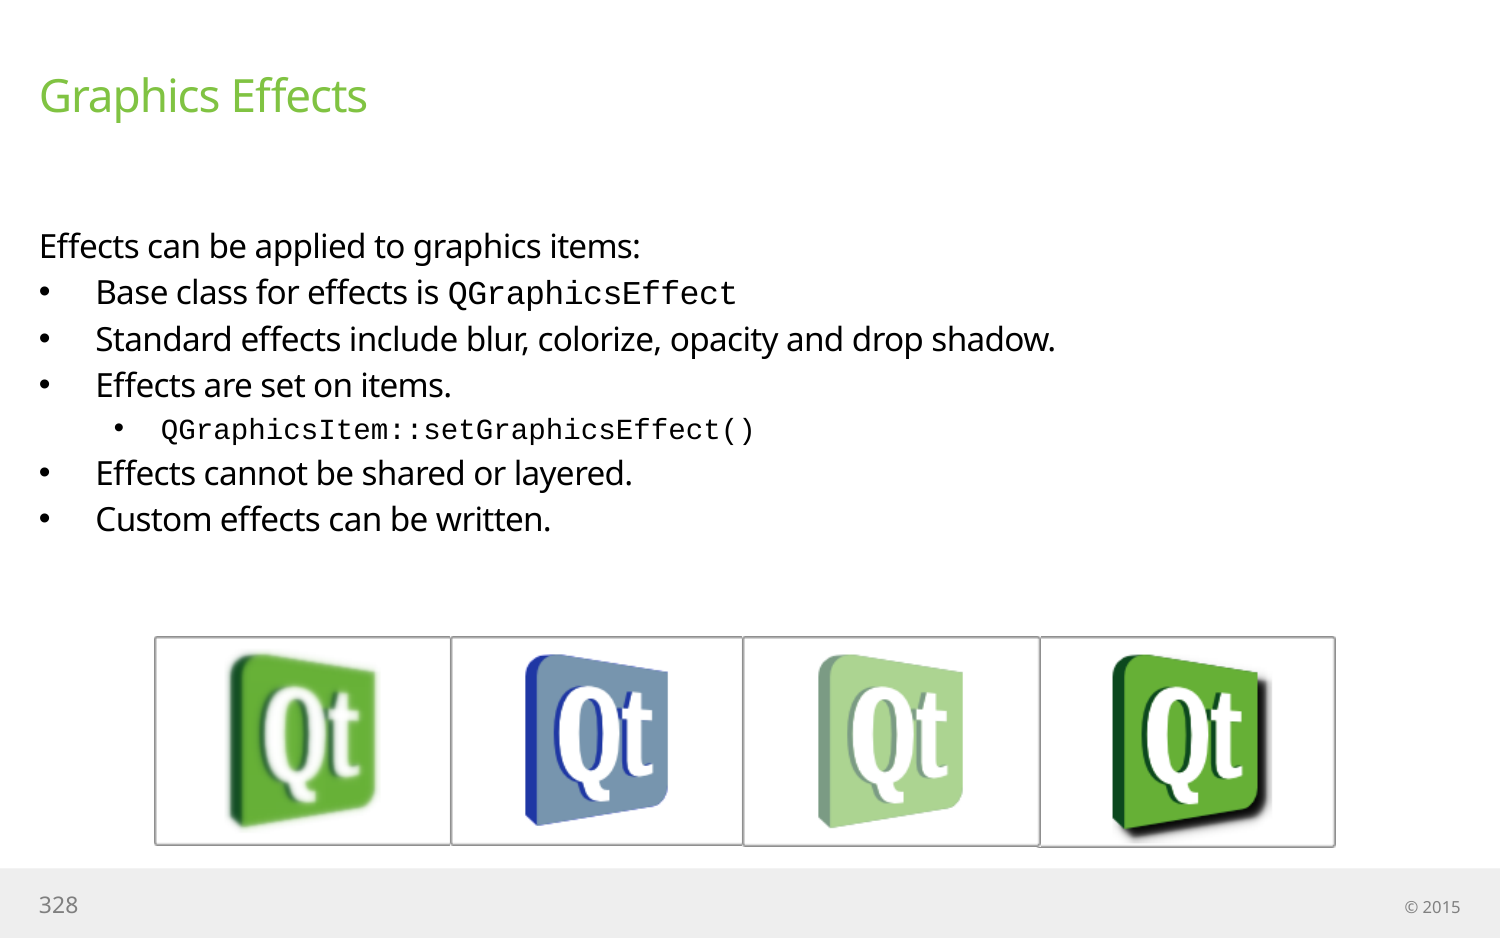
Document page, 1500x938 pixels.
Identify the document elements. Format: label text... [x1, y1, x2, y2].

footer © 2015 [1188, 896, 1461, 917]
list Effects can be applied to graphics items: Base class for effects is QGraphicsEffect Standard effects include blur, colorize, opacity and drop shadow. Effects are set on items. QGraphicsItem::setGraphicsEffect() Effects cannot be shared or layered. Custom effects can be written. [39, 224, 1471, 846]
slide_number 328 [39, 892, 410, 921]
title Graphics Effects [39, 66, 1052, 195]
picture [154, 635, 1336, 848]
